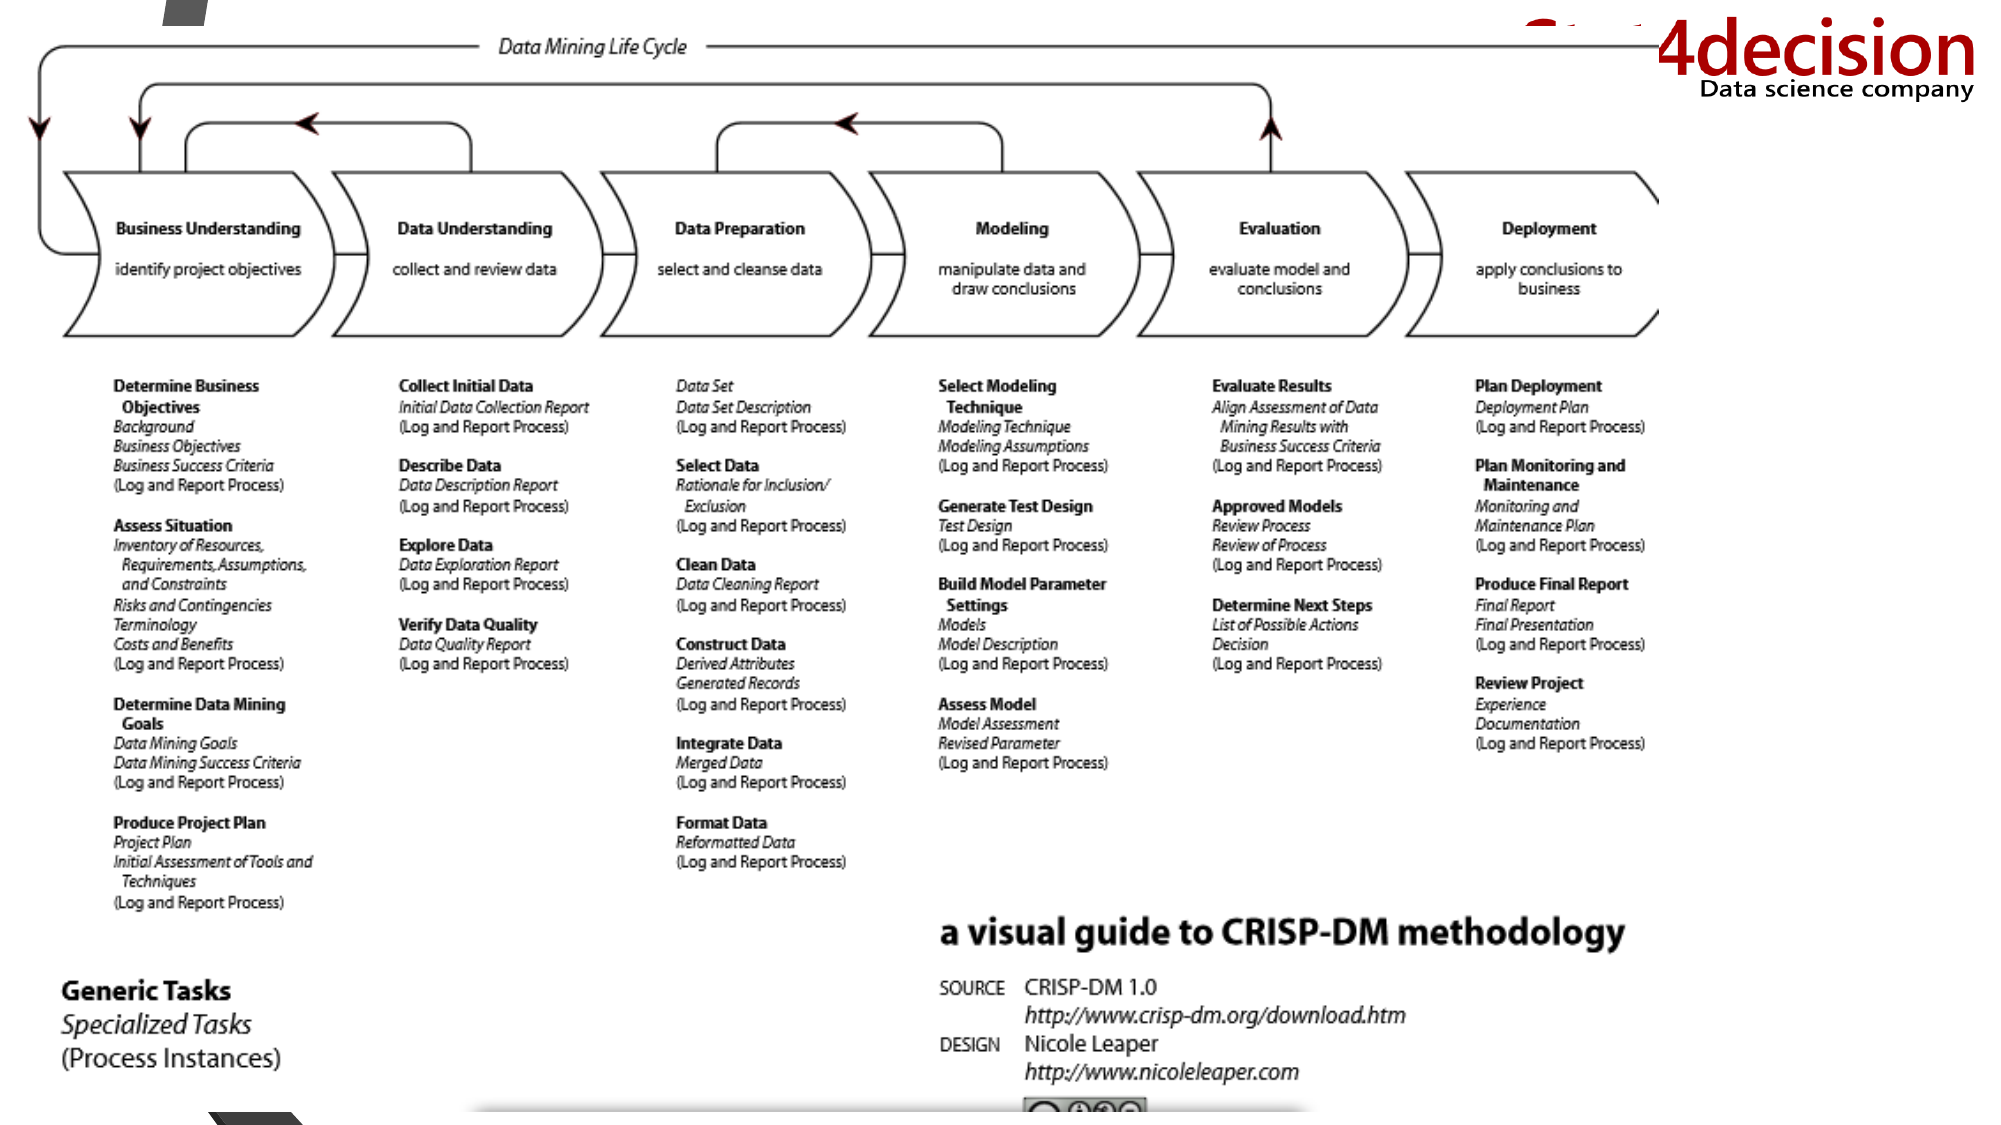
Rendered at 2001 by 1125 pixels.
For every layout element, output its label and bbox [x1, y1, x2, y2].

list [17, 26, 1659, 1112]
picture [1520, 14, 1976, 104]
